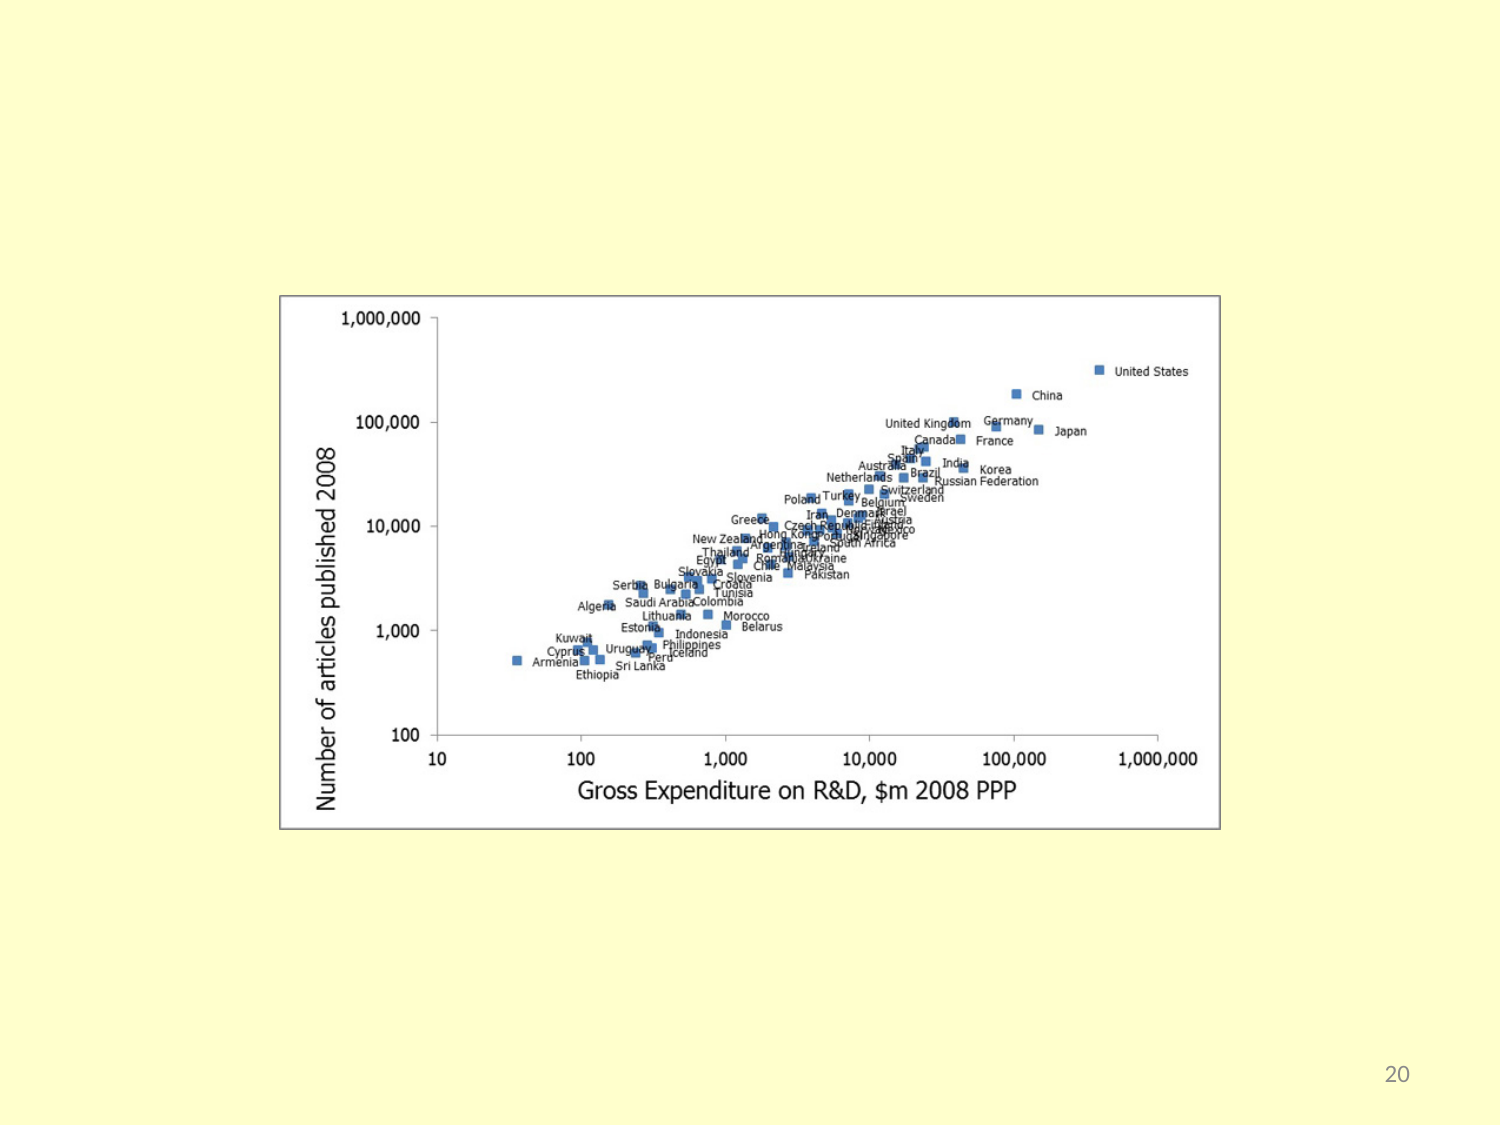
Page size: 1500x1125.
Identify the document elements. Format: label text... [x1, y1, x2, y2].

slide_number 20 [1074, 1042, 1425, 1103]
picture [279, 294, 1221, 830]
